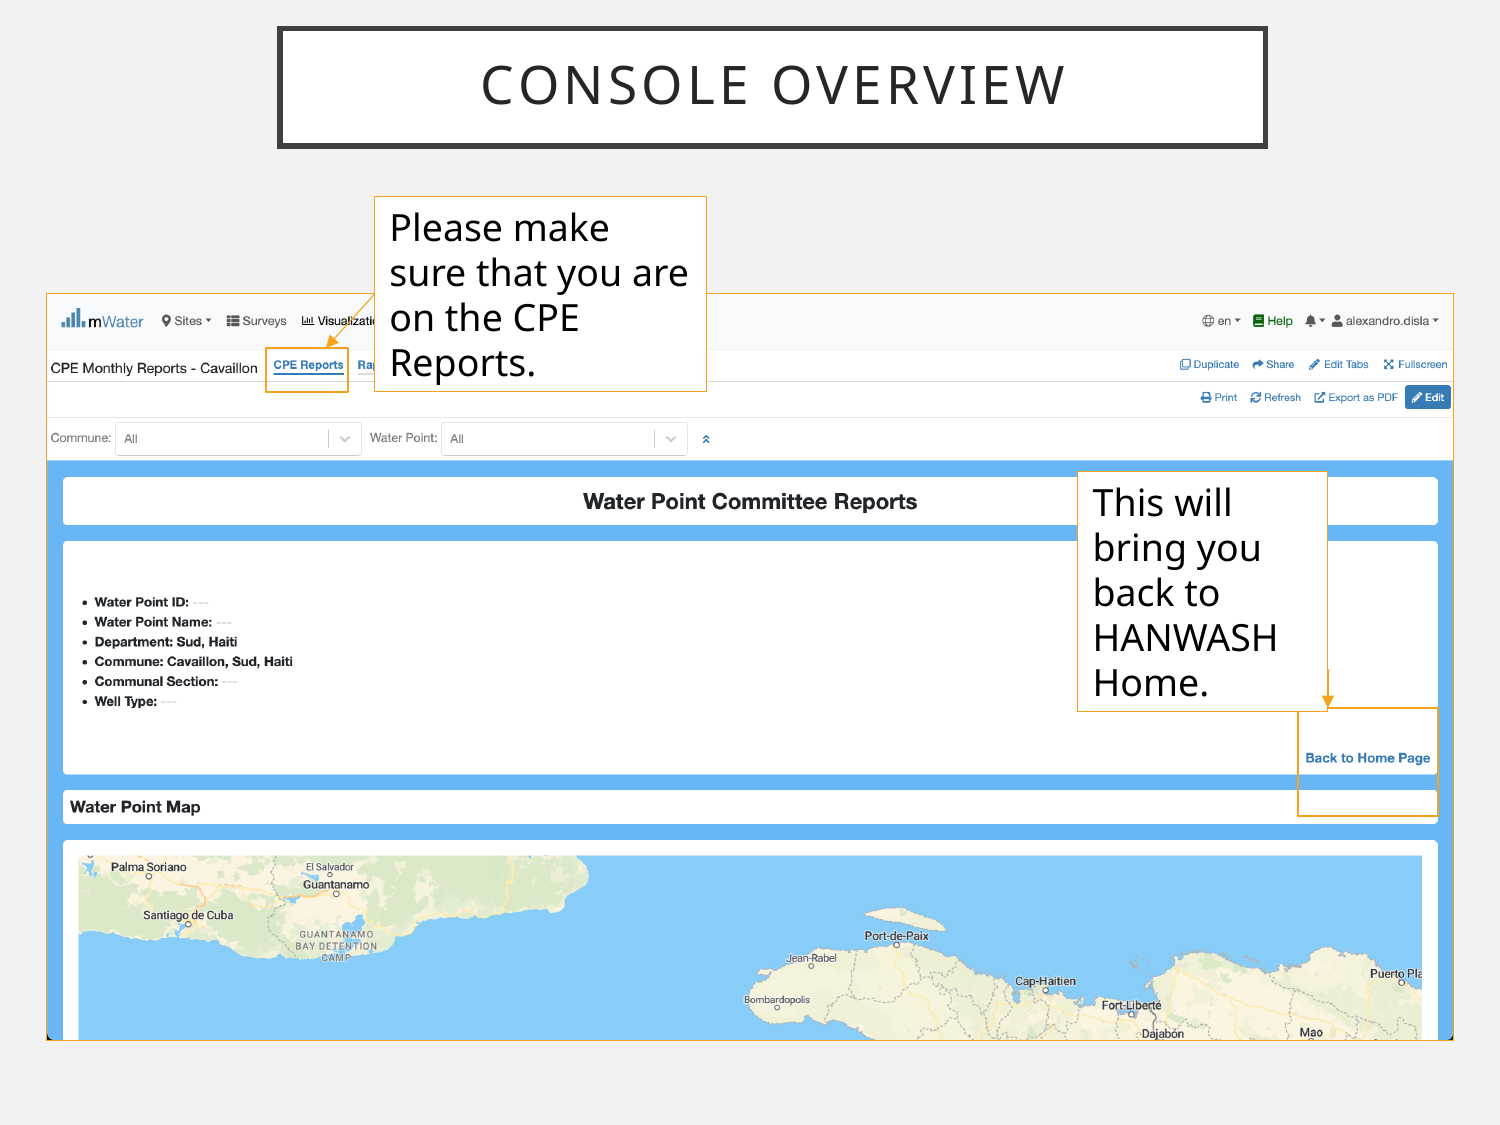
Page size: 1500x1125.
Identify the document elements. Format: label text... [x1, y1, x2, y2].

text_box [325, 272, 375, 348]
text_box Please make sure that you are on the CPE Reports. [374, 196, 707, 293]
picture [46, 293, 1454, 1041]
title Console Overview [277, 26, 1268, 149]
